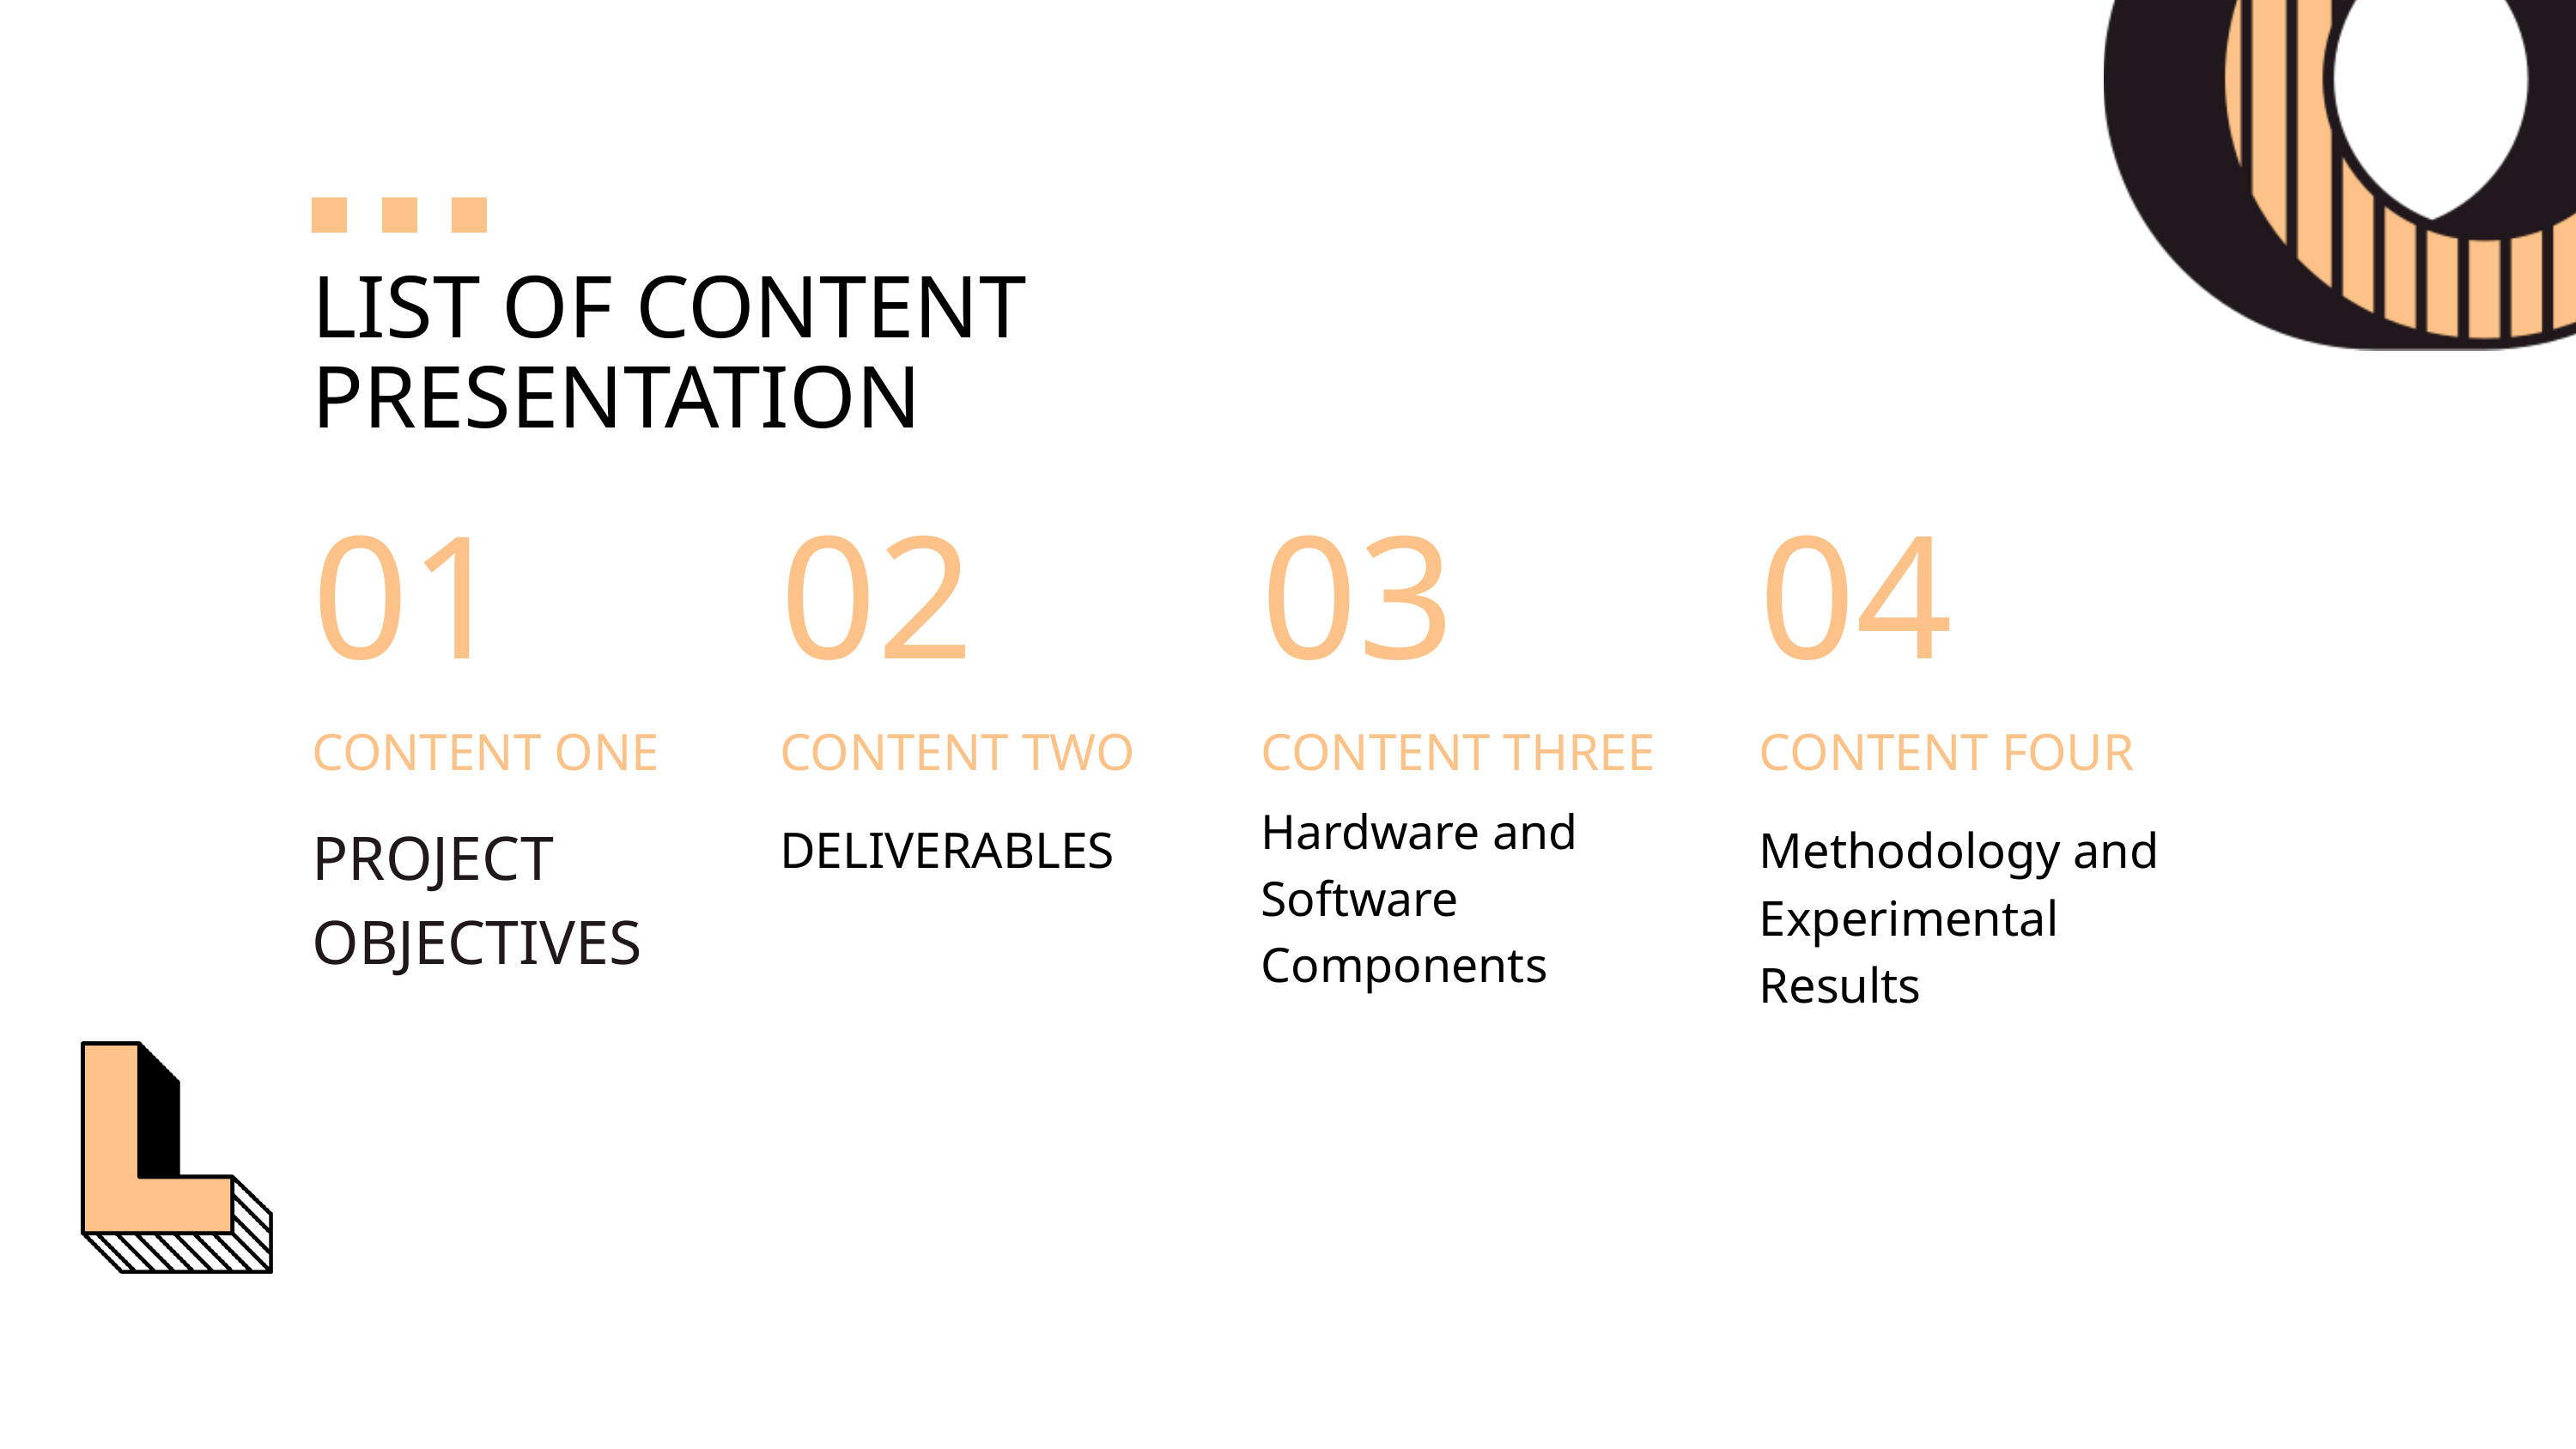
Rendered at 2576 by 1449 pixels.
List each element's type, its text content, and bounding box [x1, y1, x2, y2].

text_box 03 [1261, 488, 1645, 693]
text_box PROJECT OBJECTIVES [312, 808, 686, 977]
picture [81, 1041, 273, 1274]
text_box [312, 197, 488, 233]
text_box Hardware and Software Components [1261, 792, 1669, 992]
text_box CONTENT TWO [780, 720, 1214, 781]
picture [2104, 0, 2576, 352]
text_box CONTENT ONE [312, 720, 727, 781]
text_box 04 [1759, 488, 2126, 693]
text_box 01 [312, 488, 727, 693]
text_box Methodology and Experimental Results [1759, 810, 2161, 1013]
text_box CONTENT FOUR [1759, 720, 2228, 781]
text_box DELIVERABLES [780, 809, 1157, 878]
text_box 02 [780, 488, 1157, 693]
text_box LIST OF CONTENT PRESENTATION [312, 264, 1127, 446]
text_box CONTENT THREE [1261, 720, 1723, 781]
